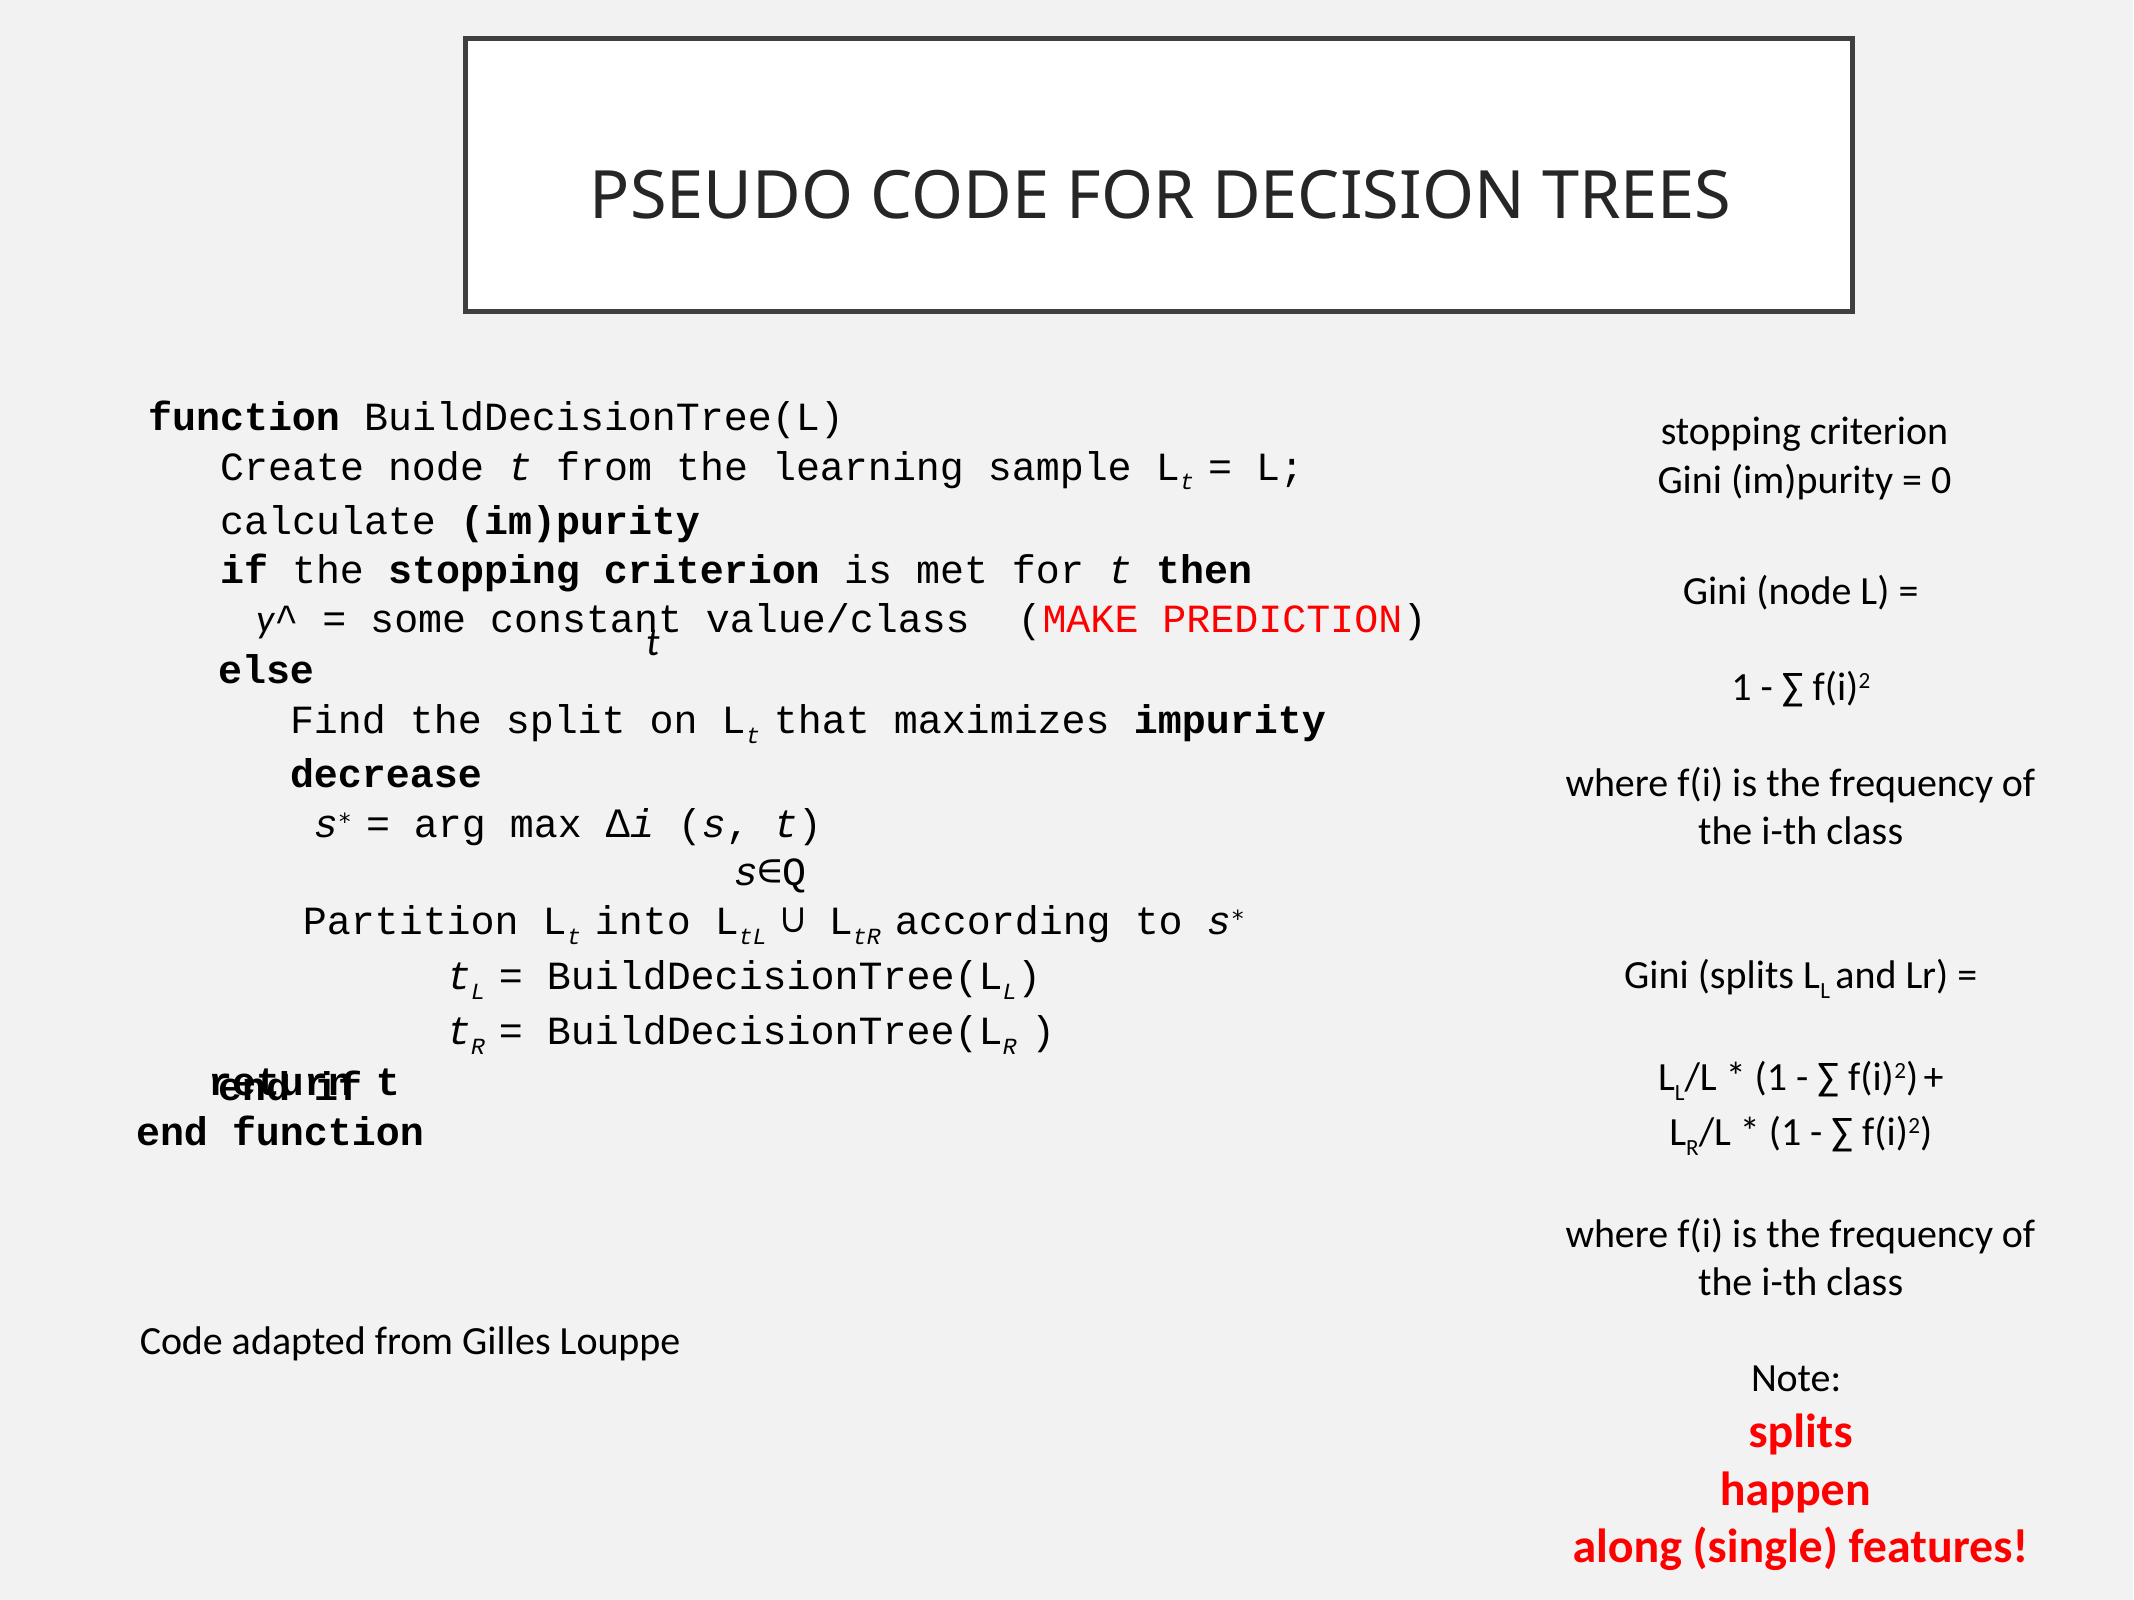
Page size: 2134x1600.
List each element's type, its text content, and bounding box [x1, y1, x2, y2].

text_box else Find the split on Lt that maximizes impurity decrease s∗ = arg max ∆i (s, t) s∈Q Partition Lt into LtL ∪ LtR according to s∗ tL = BuildDecisionTree(LL) tR = BuildDecisionTree(LR ) end if [141, 639, 1381, 1047]
text_box Code adapted from Gilles Louppe [124, 1307, 854, 1370]
text_box y^ = some constant value/class (MAKE PREDICTION) [251, 588, 1443, 641]
title PSEUDO CODE FOR DECISION TREES [463, 36, 1855, 314]
text_box Gini (node L) = 1 - ∑ f(i)2 where f(i) is the frequency of the i-th class Gini (splits LL and Lr) = LL/L * (1 - ∑ f(i)2) + LR/L * (1 - ∑ f(i)2) where f(i) is the frequency of the i-th class Note: splits happen along (single) features! [1541, 557, 2061, 1600]
text_box return t end function [116, 1047, 1566, 1209]
text_box stopping criterion Gini (im)purity = 0 [1640, 397, 1969, 509]
text_box function BuildDecisionTree(L) Create node t from the learning sample Lt = L; calculate (im)purity if the stopping criterion is met for t then [143, 386, 1362, 592]
